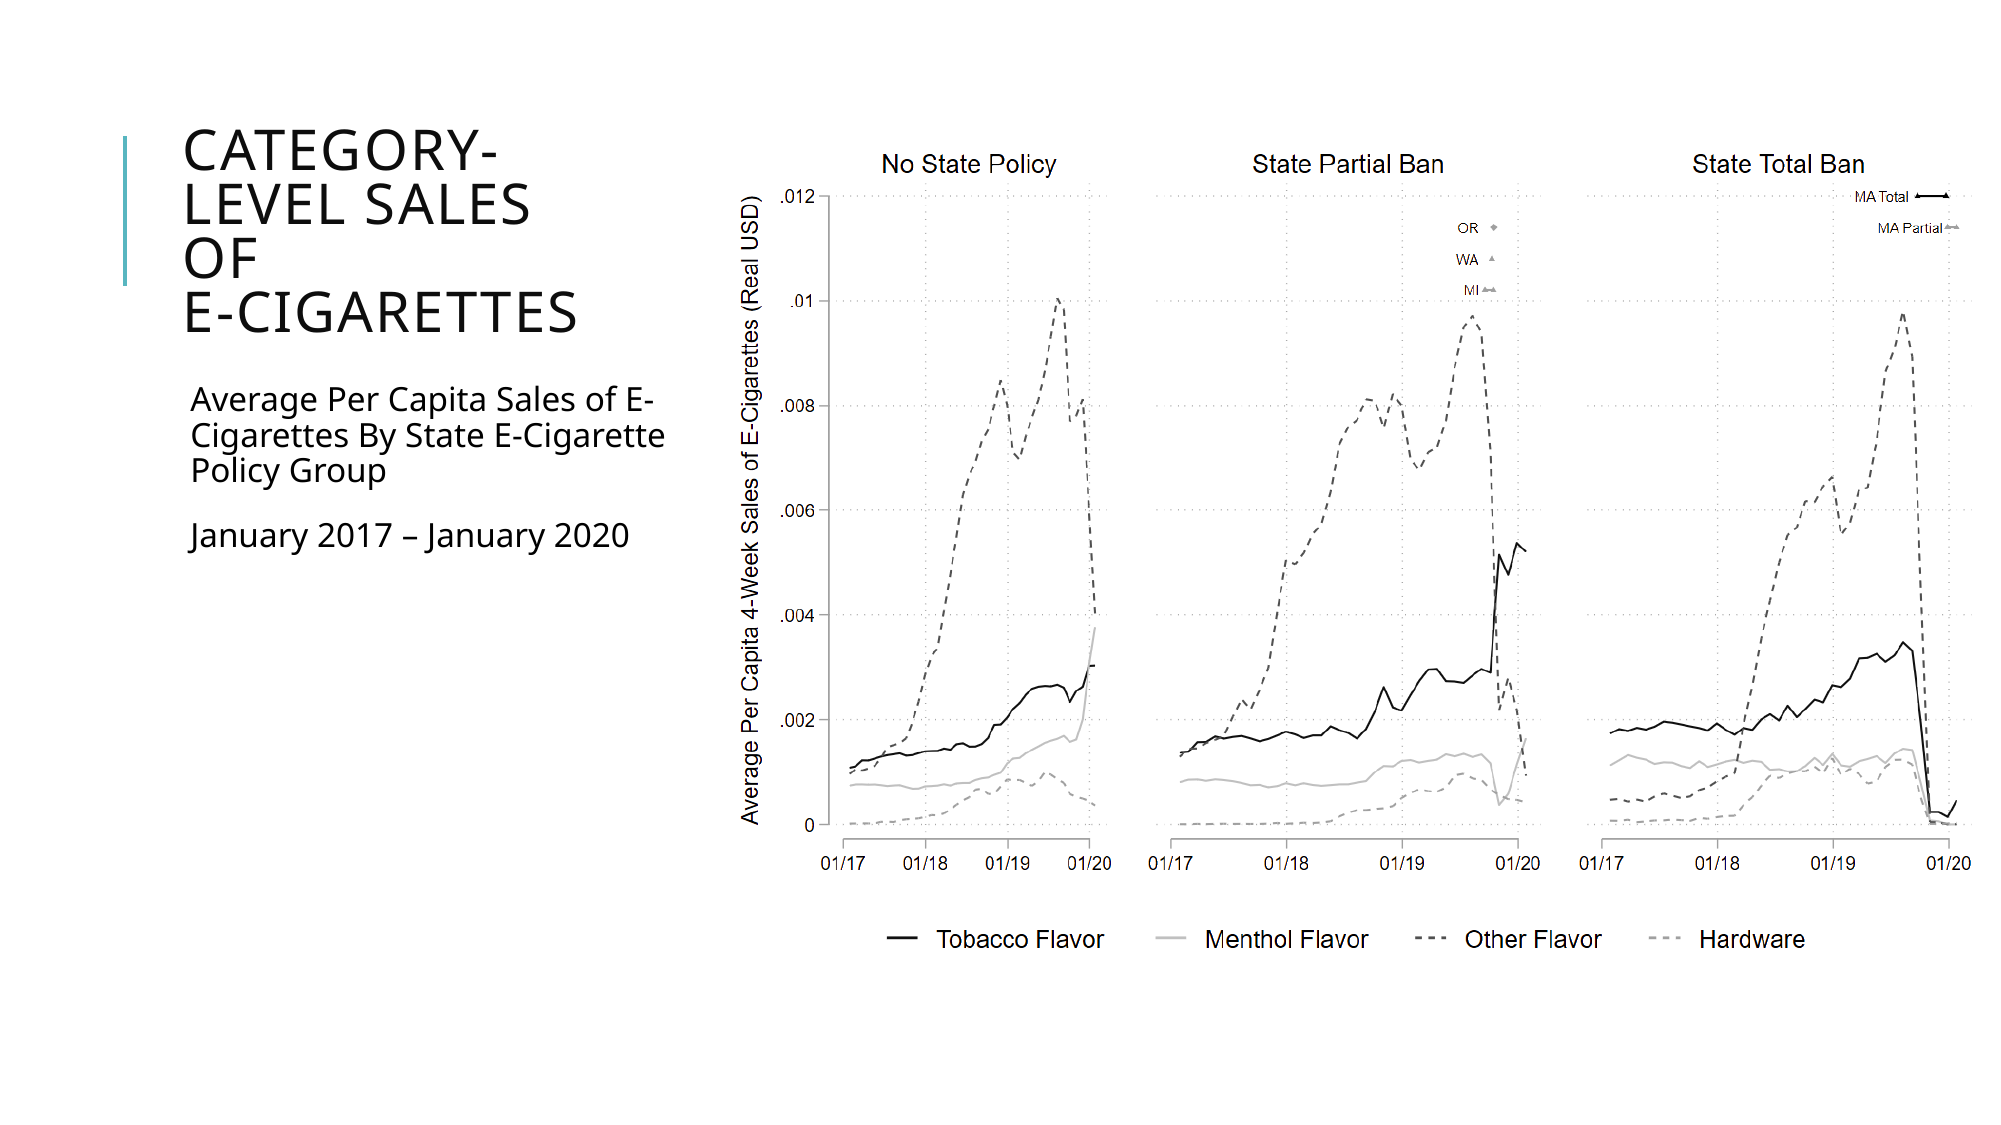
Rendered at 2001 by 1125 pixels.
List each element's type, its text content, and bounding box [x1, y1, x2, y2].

list Average Per Capita Sales of E-Cigarettes By State E-Cigarette Policy Group January 2017 – January 2020 [168, 375, 682, 1020]
title Category-Level Sales of E-Cigarettes [168, 96, 602, 375]
picture [681, 104, 2000, 995]
